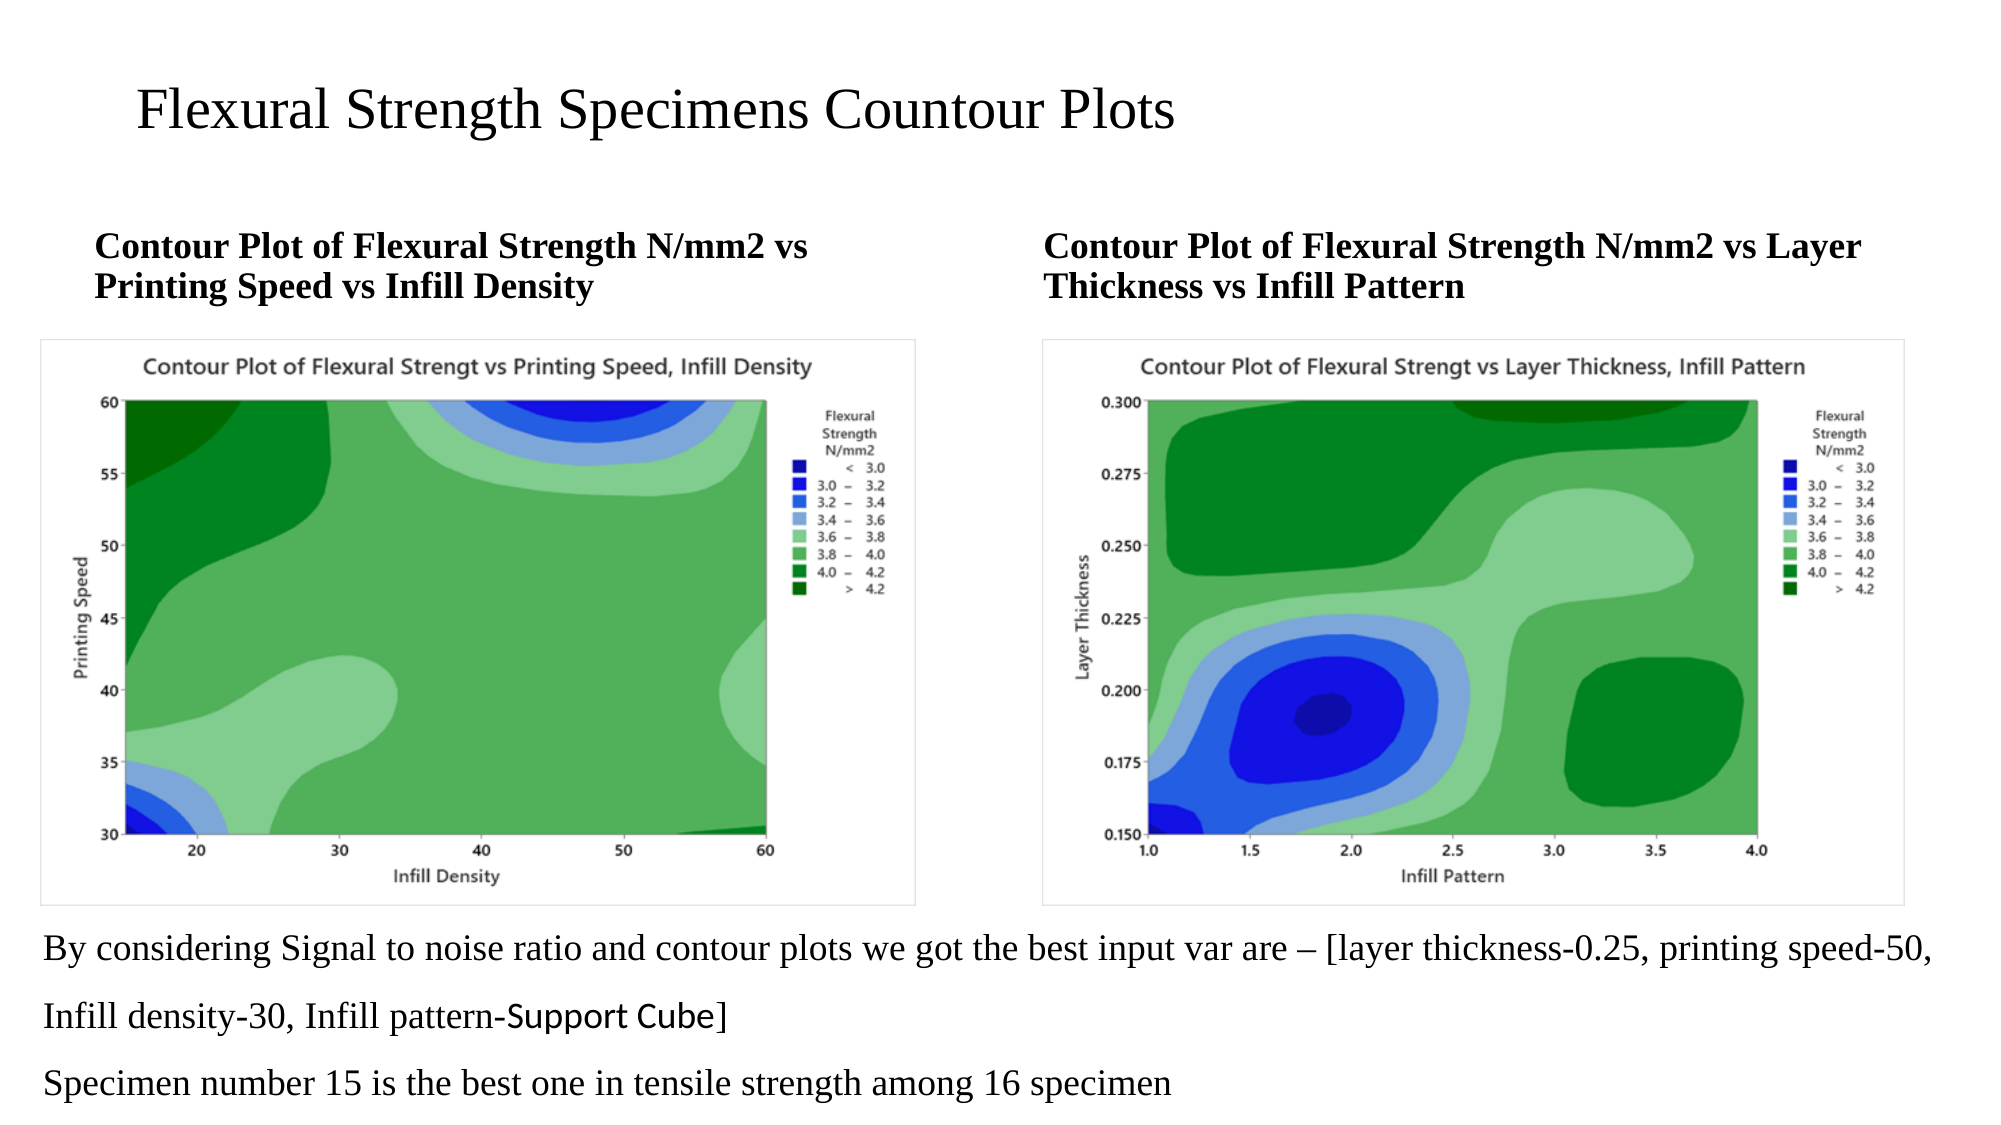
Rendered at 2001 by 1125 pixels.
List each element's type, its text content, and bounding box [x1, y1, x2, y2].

text_box By considering Signal to noise ratio and contour plots we got the best input var are – [layer thickness-0.25, printing speed-50, Infill density-30, Infill pattern-Support Cube] Specimen number 15 is the best one in tensile strength among 16 specimen [28, 893, 1960, 1111]
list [40, 339, 916, 906]
list Contour Plot of Flexural Strength N/mm2 vs Layer Thickness vs Infill Pattern [1028, 179, 1879, 315]
title Flexural Strength Specimens Countour Plots [121, 0, 1847, 219]
list Contour Plot of Flexural Strength N/mm2 vs Printing Speed vs Infill Density [79, 179, 926, 315]
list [1042, 339, 1905, 906]
